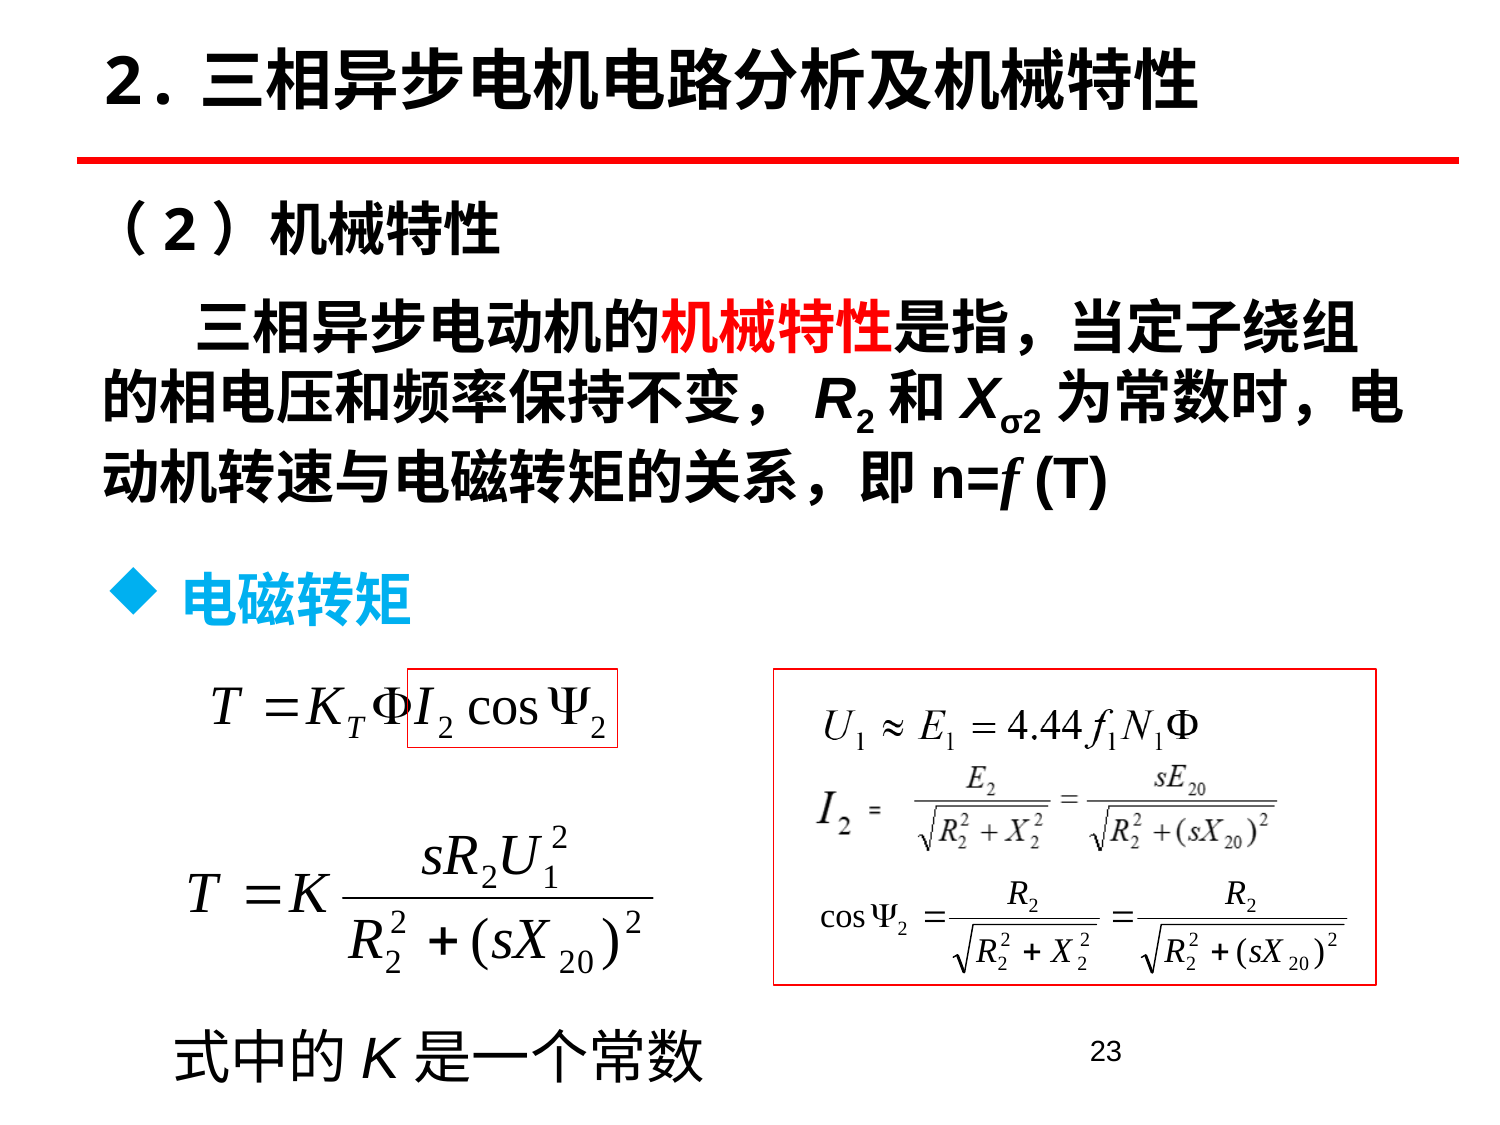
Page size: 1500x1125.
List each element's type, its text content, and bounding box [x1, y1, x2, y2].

text_box 电磁转矩 [89, 555, 823, 641]
text_box [773, 668, 1376, 986]
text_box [168, 656, 690, 764]
slide_number 23 [1074, 1024, 1425, 1103]
text_box （2）机械特性 [75, 185, 517, 270]
text_box 2.三相异步电机电路分析及机械特性 [88, 30, 1341, 126]
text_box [168, 810, 713, 989]
text_box 三相异步电动机的机械特性是指，当定子绕组 的相电压和频率保持不变，R2和Xσ2为常数时，电动机转速与电磁转矩的关系，即n=f (T) [86, 282, 1433, 518]
text_box 式中的K是一个常数 [157, 1013, 733, 1098]
picture [792, 760, 1353, 982]
picture [759, 695, 1306, 757]
